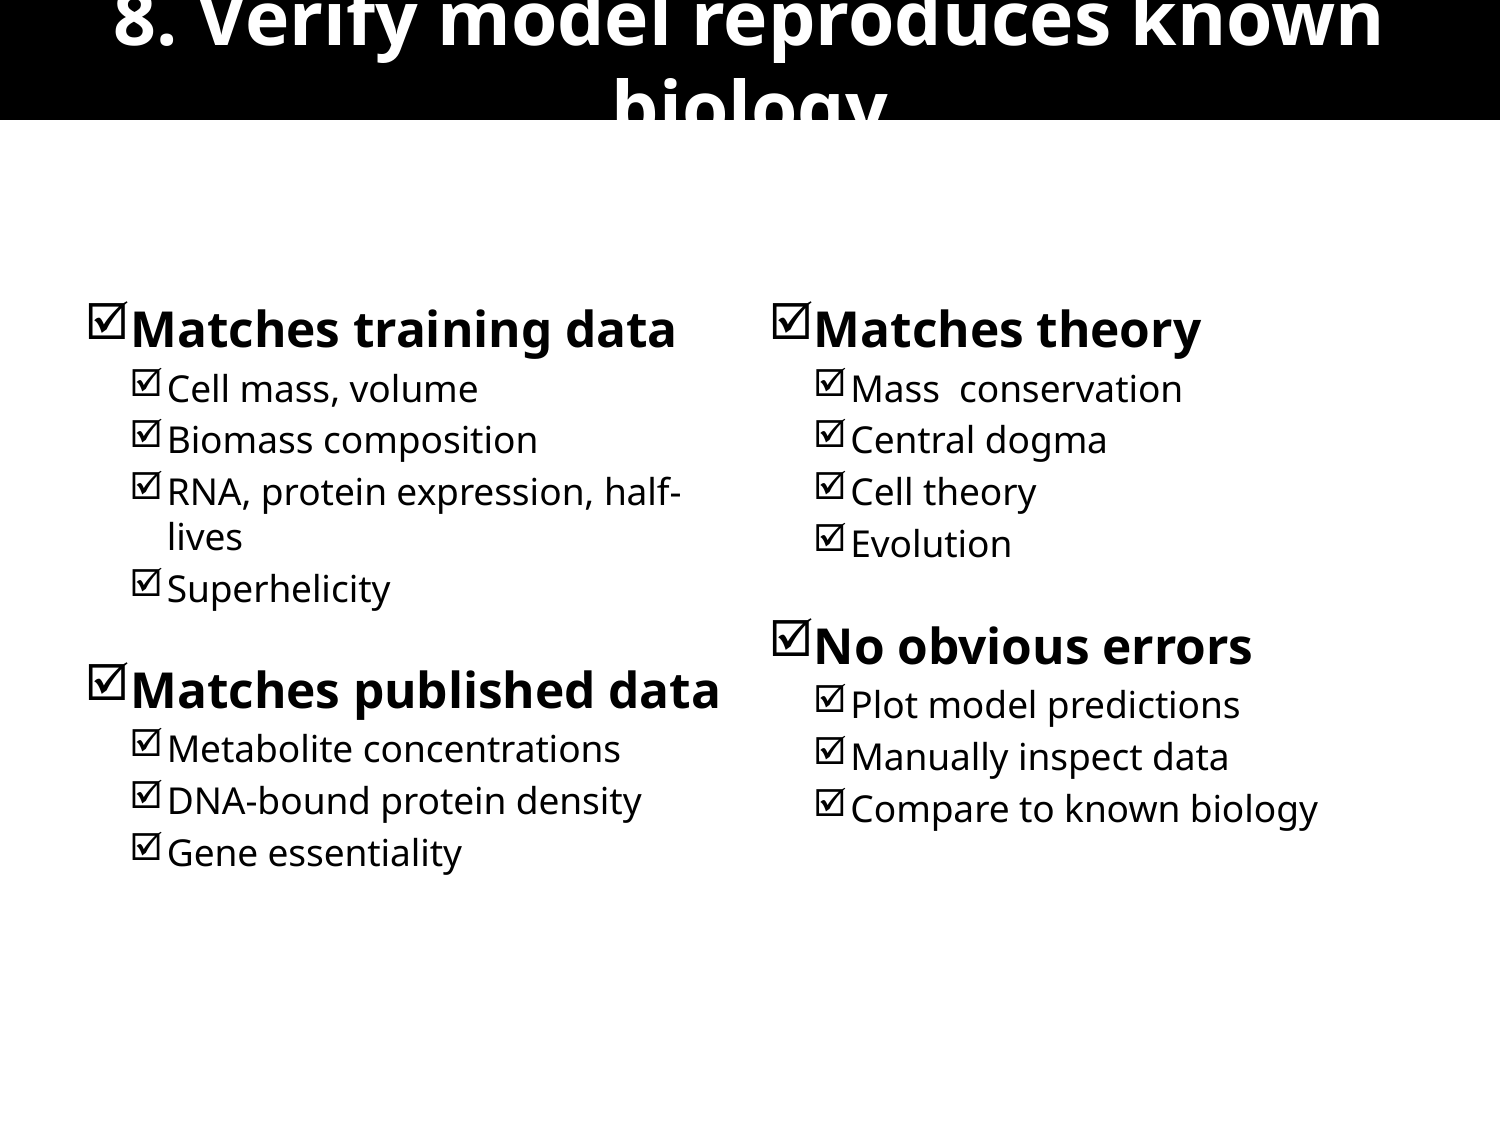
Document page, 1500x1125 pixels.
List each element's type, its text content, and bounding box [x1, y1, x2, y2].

title 8. Verify model reproduces known biology [0, 0, 1500, 120]
list Matches training data Cell mass, volume Biomass composition RNA, protein expression, half-lives Superhelicity Matches published data Metabolite concentrations DNA-bound protein density Gene essentiality Matches theory Mass conservation Central dogma Cell theory Evolution No obvious errors Plot model predictions Manually inspect data Compare to known biology [85, 298, 1415, 880]
